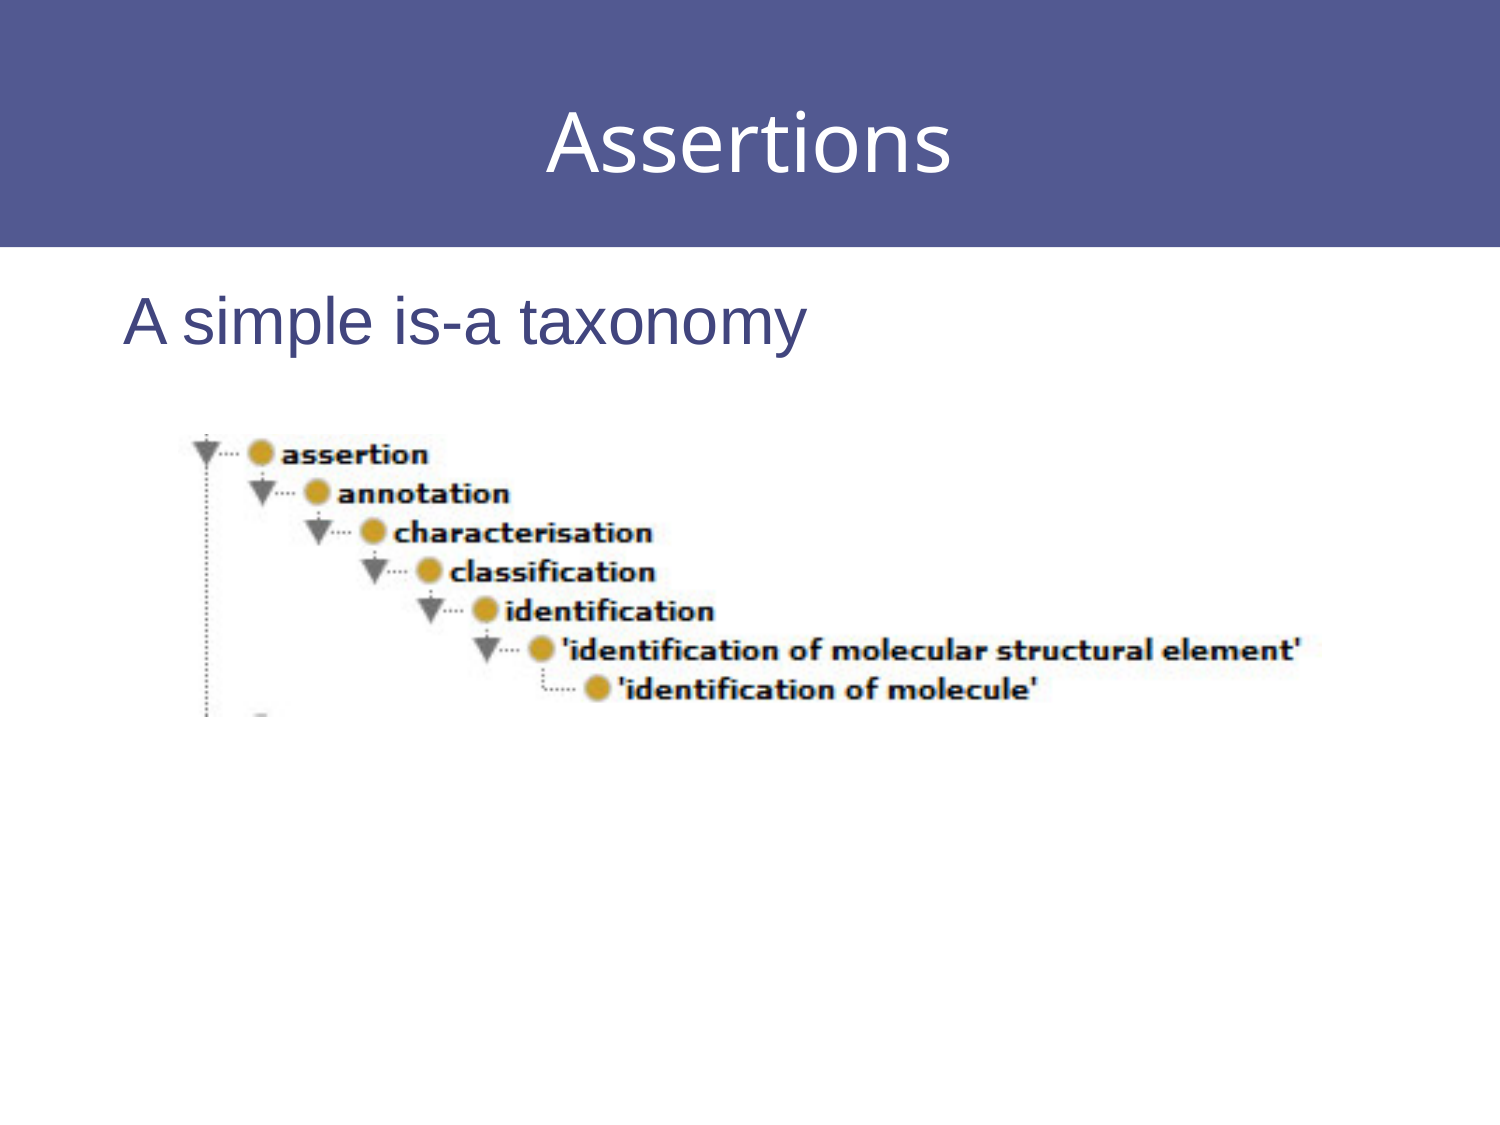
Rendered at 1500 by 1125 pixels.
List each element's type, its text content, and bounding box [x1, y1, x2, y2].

picture [178, 433, 1322, 718]
list A simple is-a taxonomy [75, 262, 1425, 1005]
title Assertions [75, 45, 1425, 233]
